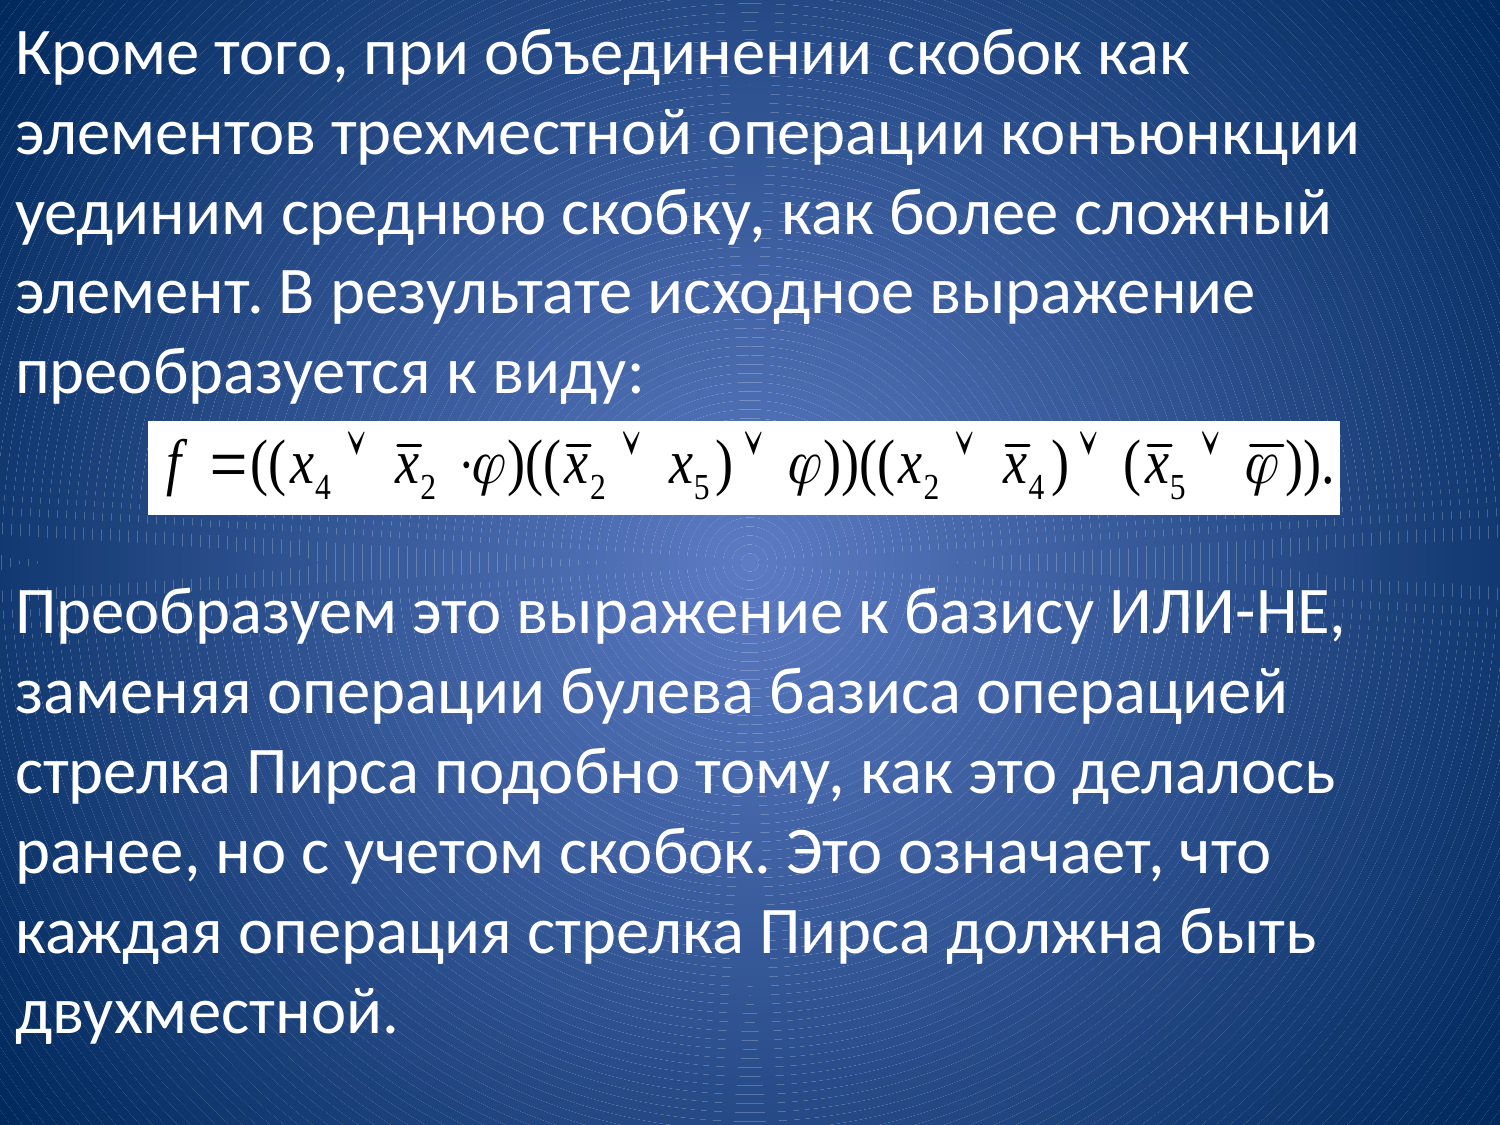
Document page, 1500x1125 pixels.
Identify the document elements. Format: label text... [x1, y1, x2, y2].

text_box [147, 420, 1340, 516]
list Кроме того, при объединении скобок как элементов трехместной операции конъюнкции уединим среднюю скобку, как более сложный элемент. В результате исходное выражение преобразуется к виду: Преобразуем это выражение к базису ИЛИ-НЕ, заменяя операции булева базиса операцией стрелка Пирса подобно тому, как это делалось ранее, но с учетом скобок. Это означает, что каждая операция стрелка Пирса должна быть двухместной. [0, 1, 1500, 1125]
